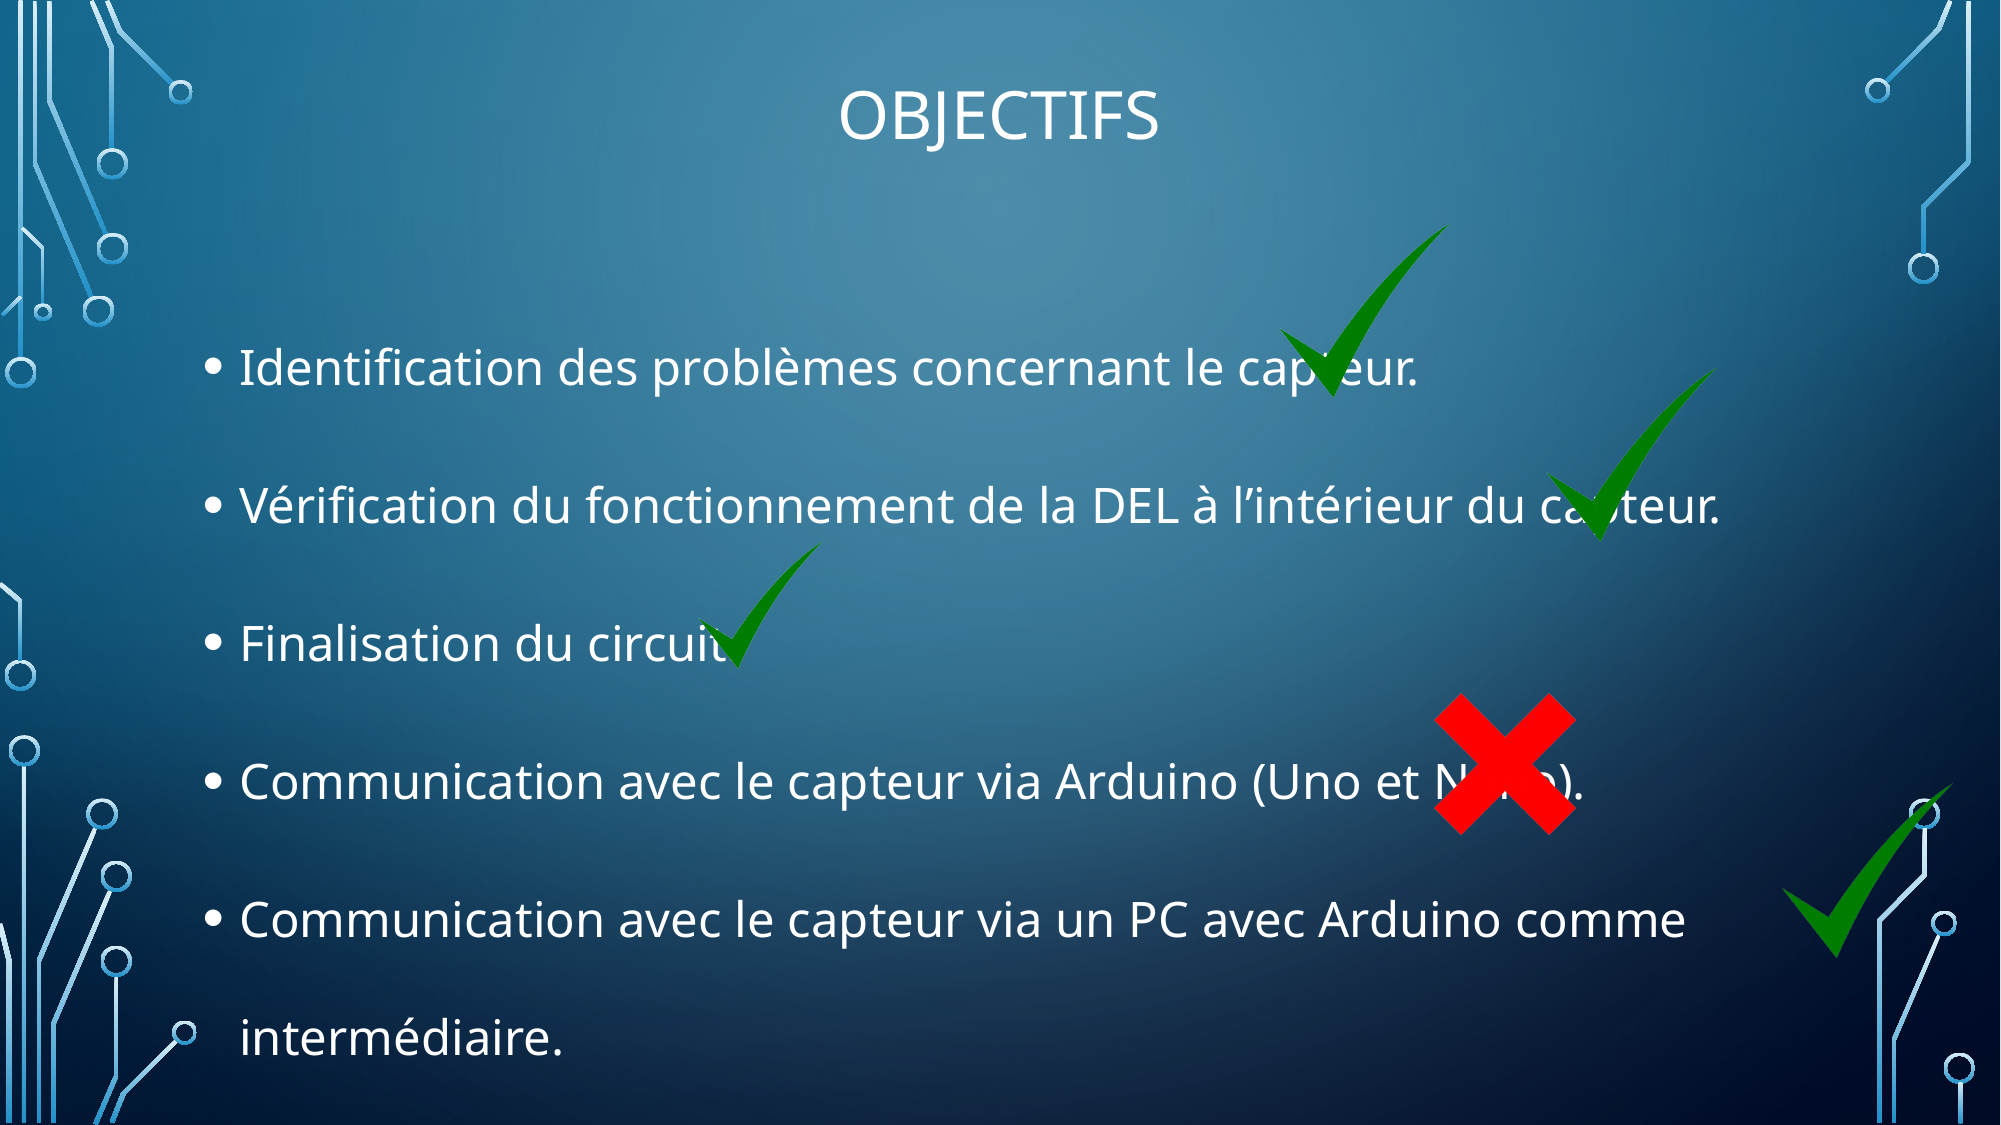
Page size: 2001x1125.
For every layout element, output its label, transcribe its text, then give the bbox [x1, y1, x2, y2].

list Identification des problèmes concernant le capteur. Vérification du fonctionnement de la DEL à l’intérieur du capteur. Finalisation du circuit. Communication avec le capteur via Arduino (Uno et Nano). Communication avec le capteur via un PC avec Arduino comme intermédiaire. [187, 270, 1813, 1078]
picture [697, 540, 823, 669]
picture [1545, 366, 1717, 542]
text_box objectifs [822, 44, 1178, 191]
picture [1782, 783, 1954, 958]
picture [1434, 693, 1576, 836]
picture [1279, 223, 1450, 399]
